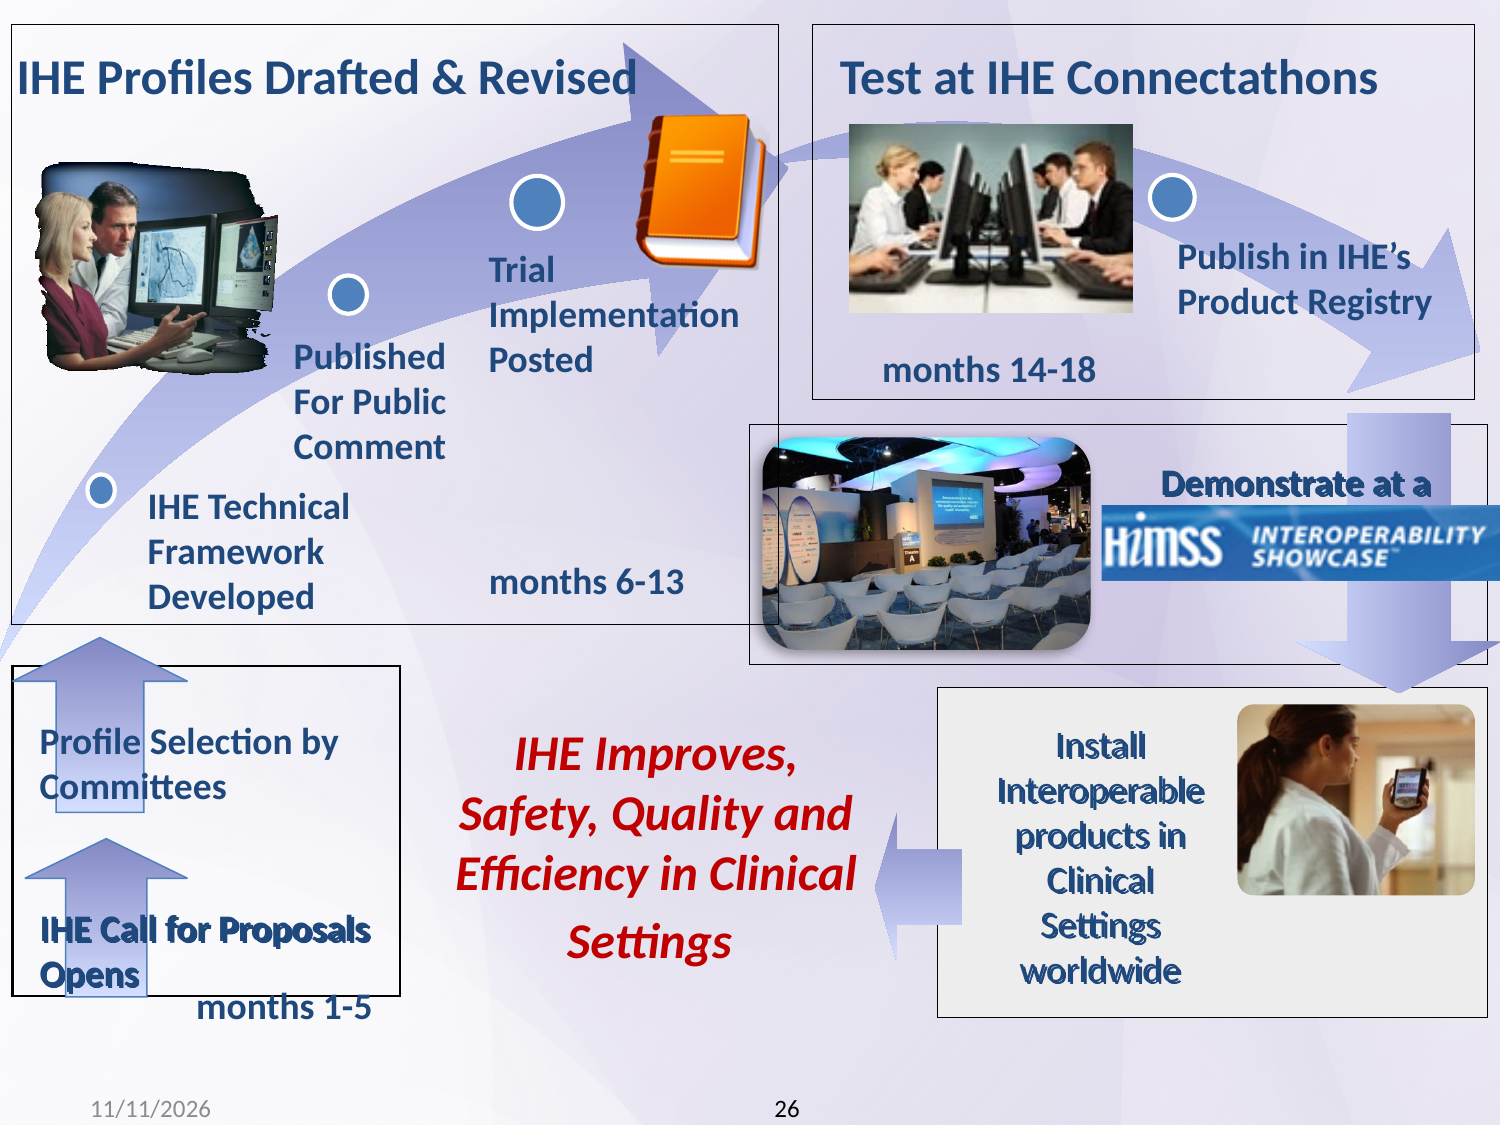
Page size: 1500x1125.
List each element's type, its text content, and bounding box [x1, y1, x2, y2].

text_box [12, 639, 413, 1050]
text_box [0, 24, 901, 632]
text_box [437, 712, 963, 981]
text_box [937, 702, 1488, 1021]
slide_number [75, 1077, 425, 1125]
slide_number 26 [464, 1077, 815, 1125]
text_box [749, 493, 1500, 694]
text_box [794, 0, 1500, 484]
